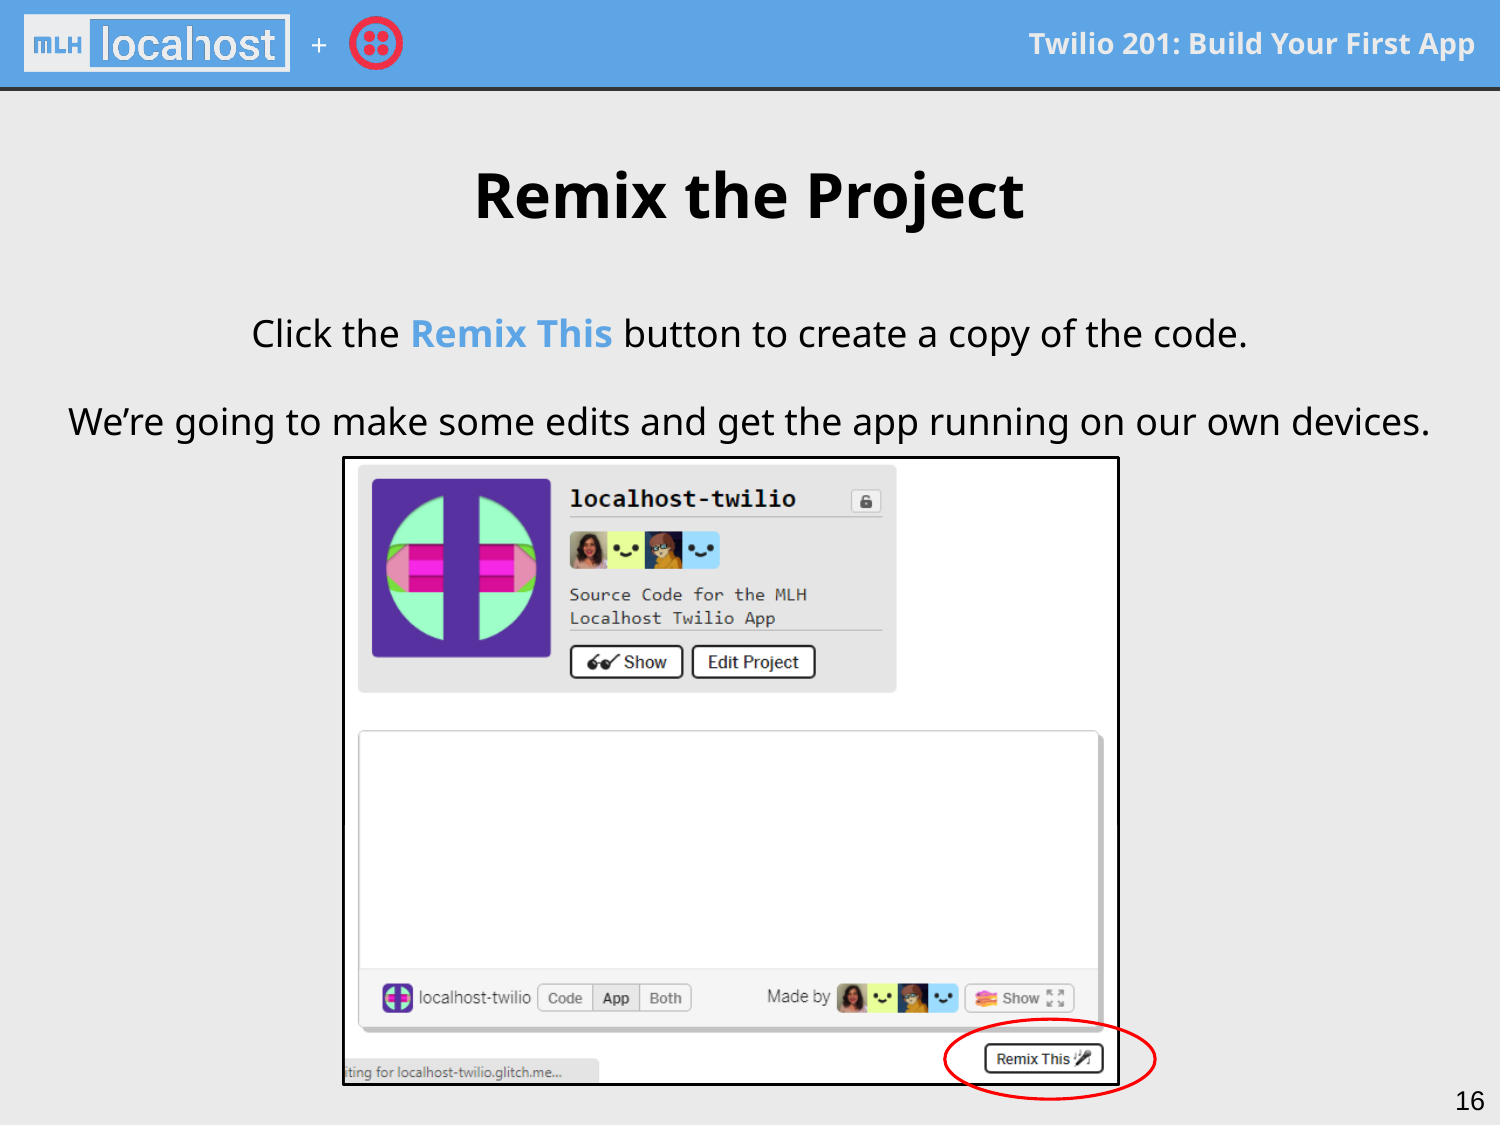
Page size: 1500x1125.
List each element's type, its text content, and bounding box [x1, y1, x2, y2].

picture [24, 14, 290, 72]
text_box Click the Remix This button to create a copy of the code. We’re going to make some edits and get the app running on our own devices. [19, 194, 1481, 743]
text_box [344, 459, 1156, 1100]
title Remix the Project [147, 129, 1352, 257]
picture [347, 14, 405, 72]
